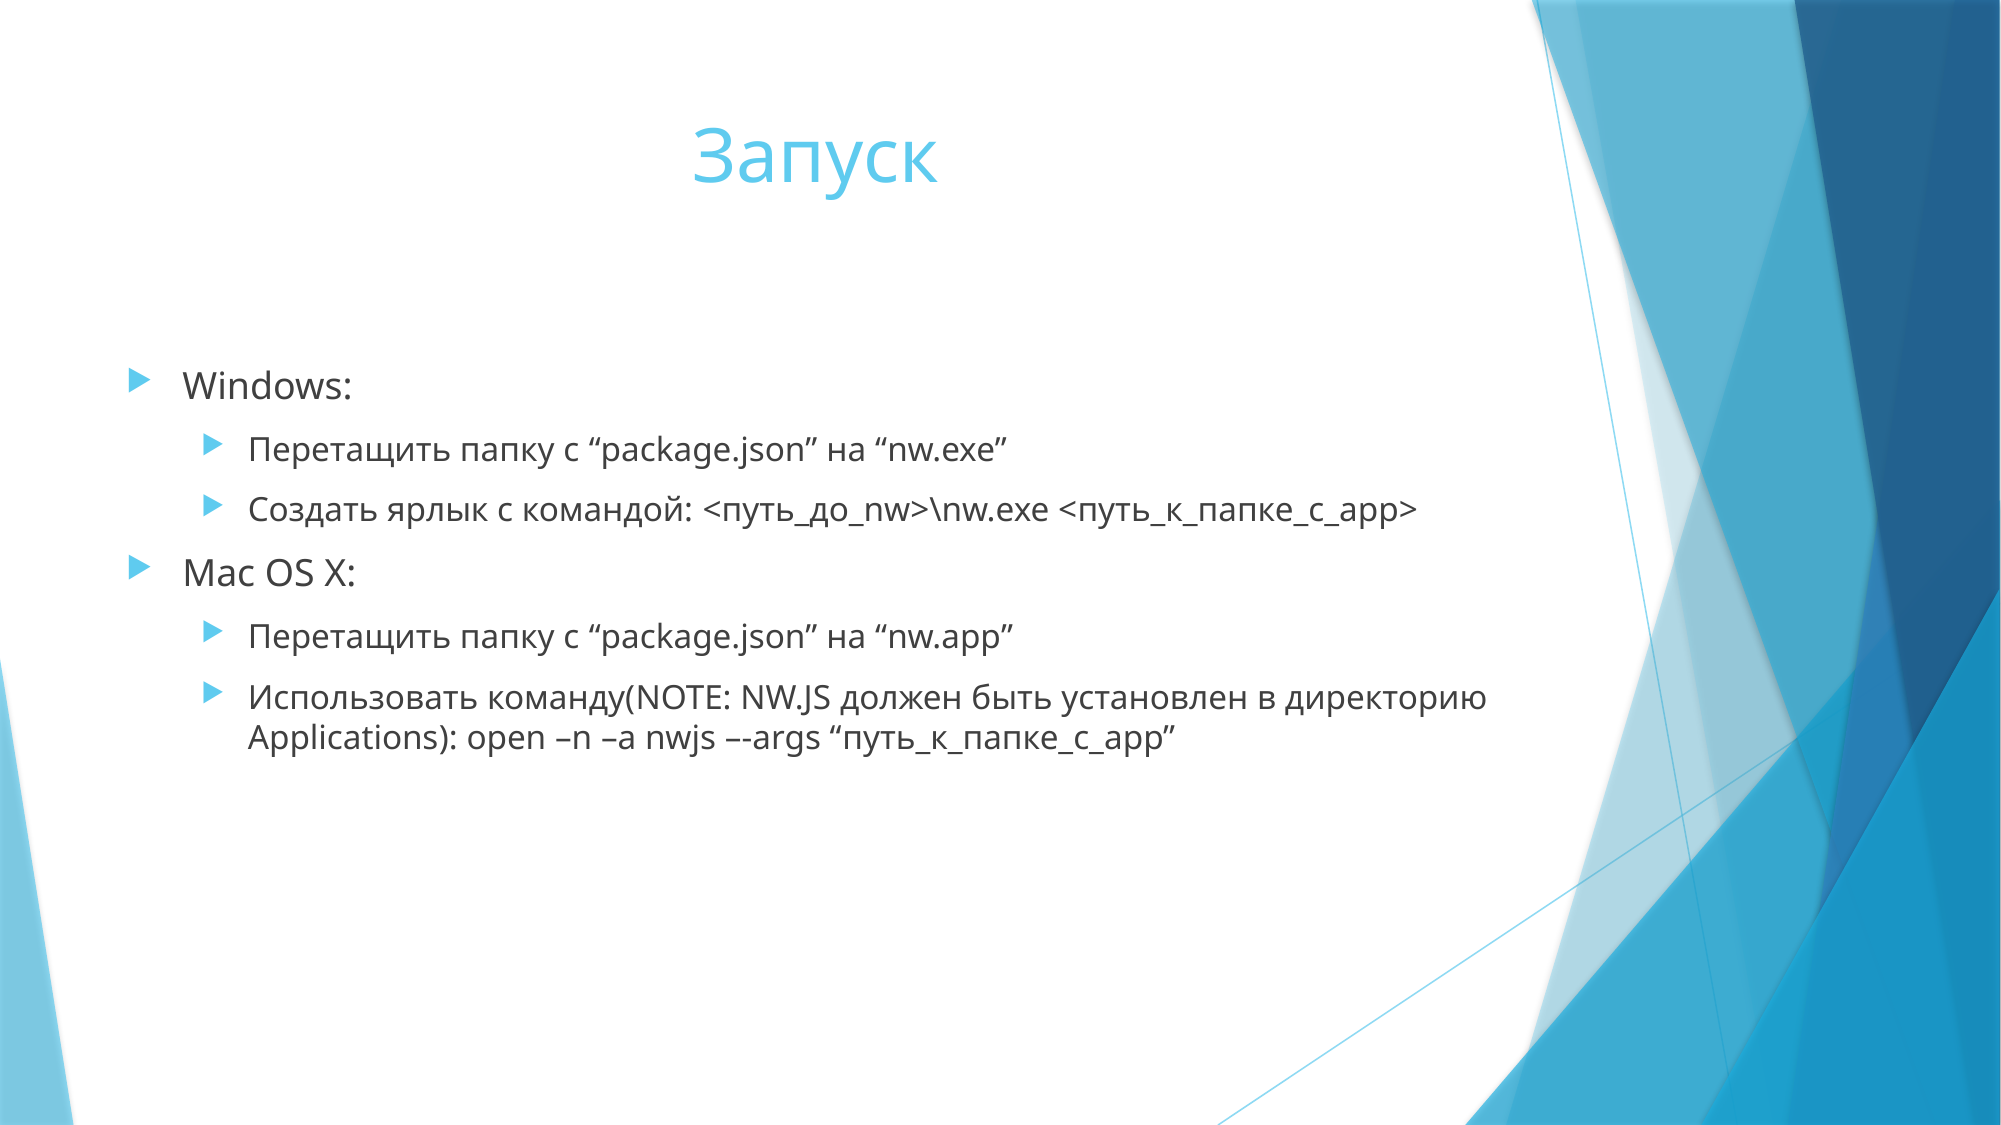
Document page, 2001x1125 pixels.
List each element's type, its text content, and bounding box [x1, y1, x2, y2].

list Windows: Перетащить папку с “package.json” на “nw.exe” Создать ярлык с командой: <путь_до_nw>\nw.exe <путь_к_папке_с_app> Mac OS X: Перетащить папку с “package.json” на “nw.app” Использовать команду(NOTE: NW.JS должен быть установлен в директорию Applications): open –n –a nwjs –-args “путь_к_папке_с_app” [111, 354, 1522, 992]
title Запуск [111, 99, 1522, 317]
